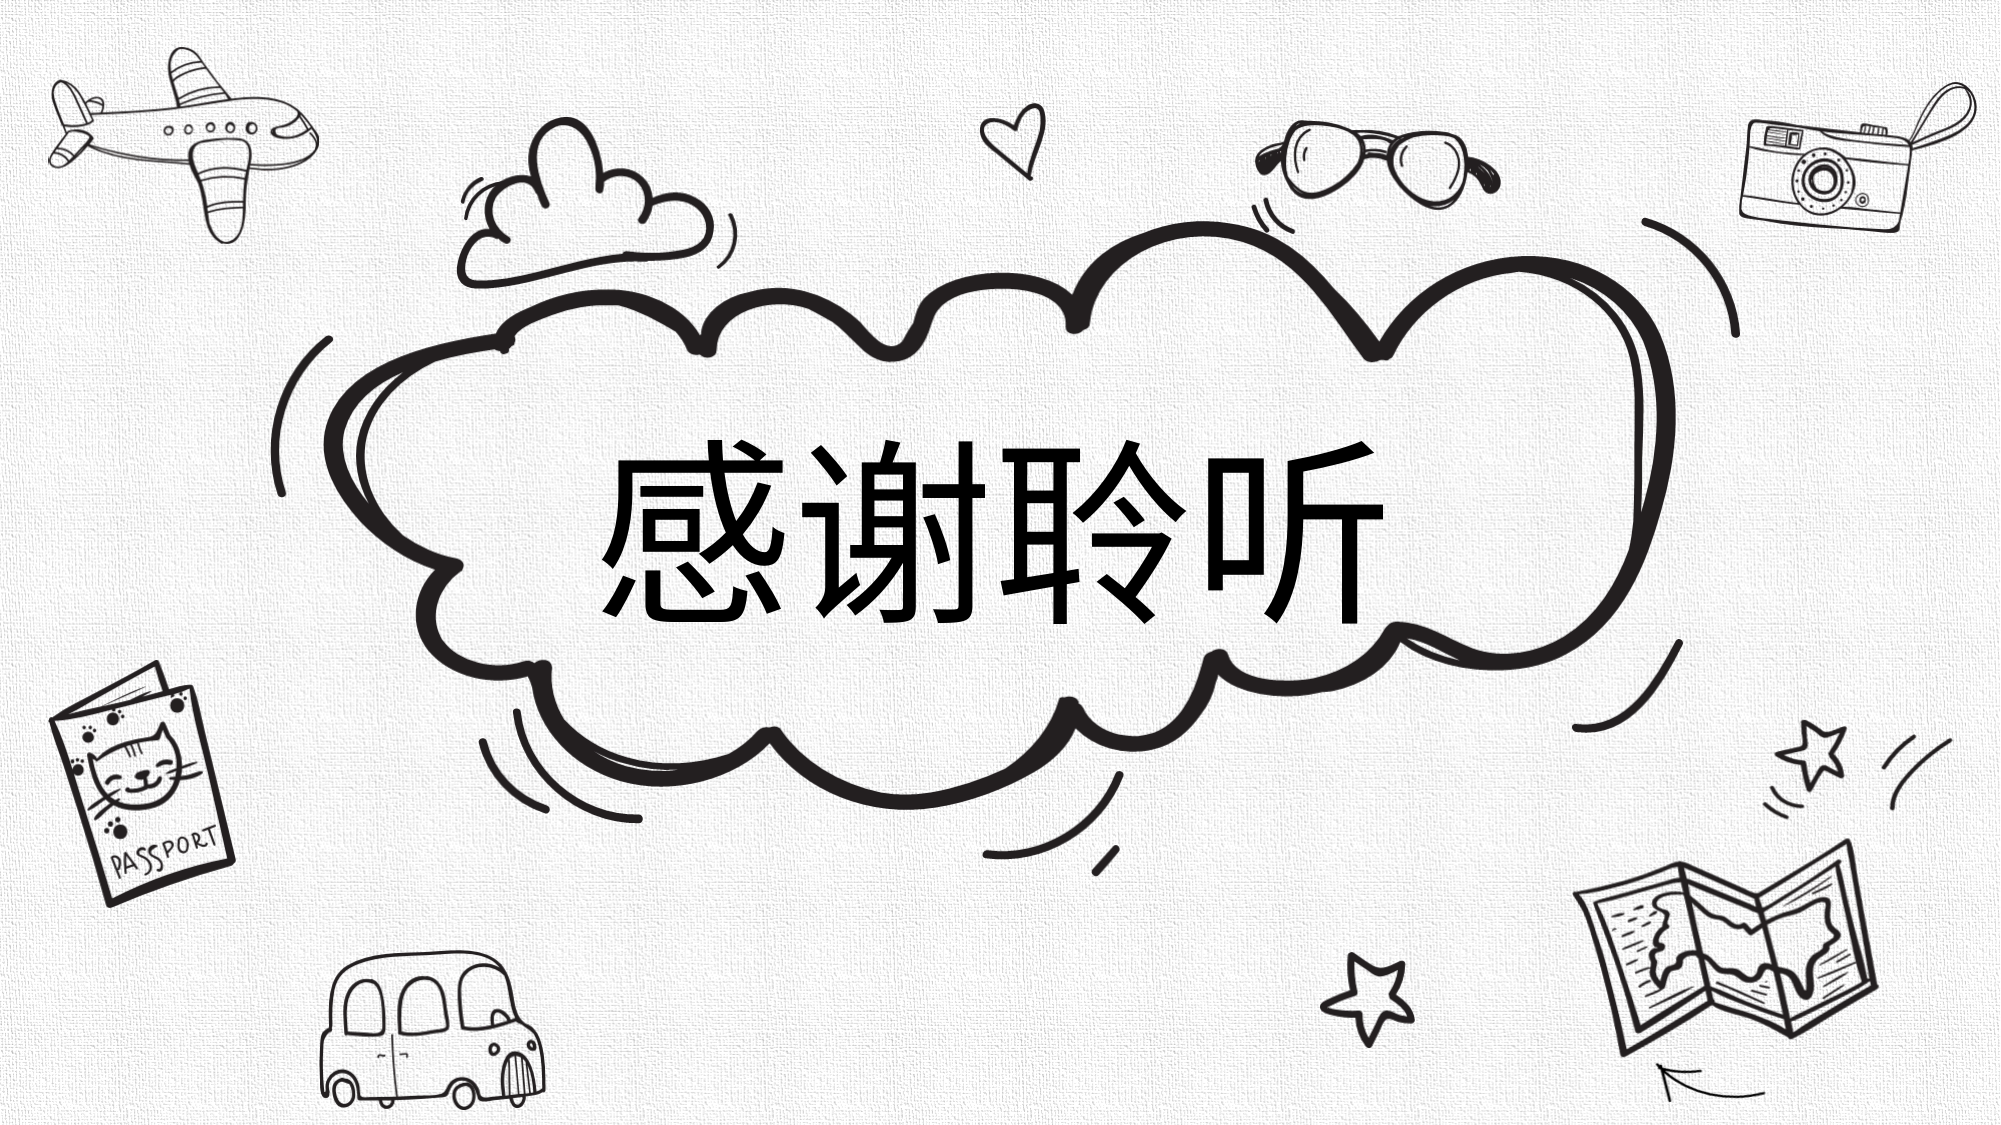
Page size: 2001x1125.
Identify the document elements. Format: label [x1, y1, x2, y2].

text_box [981, 770, 1124, 877]
picture [0, 0, 2001, 1125]
text_box [478, 708, 643, 825]
text_box [456, 116, 738, 289]
